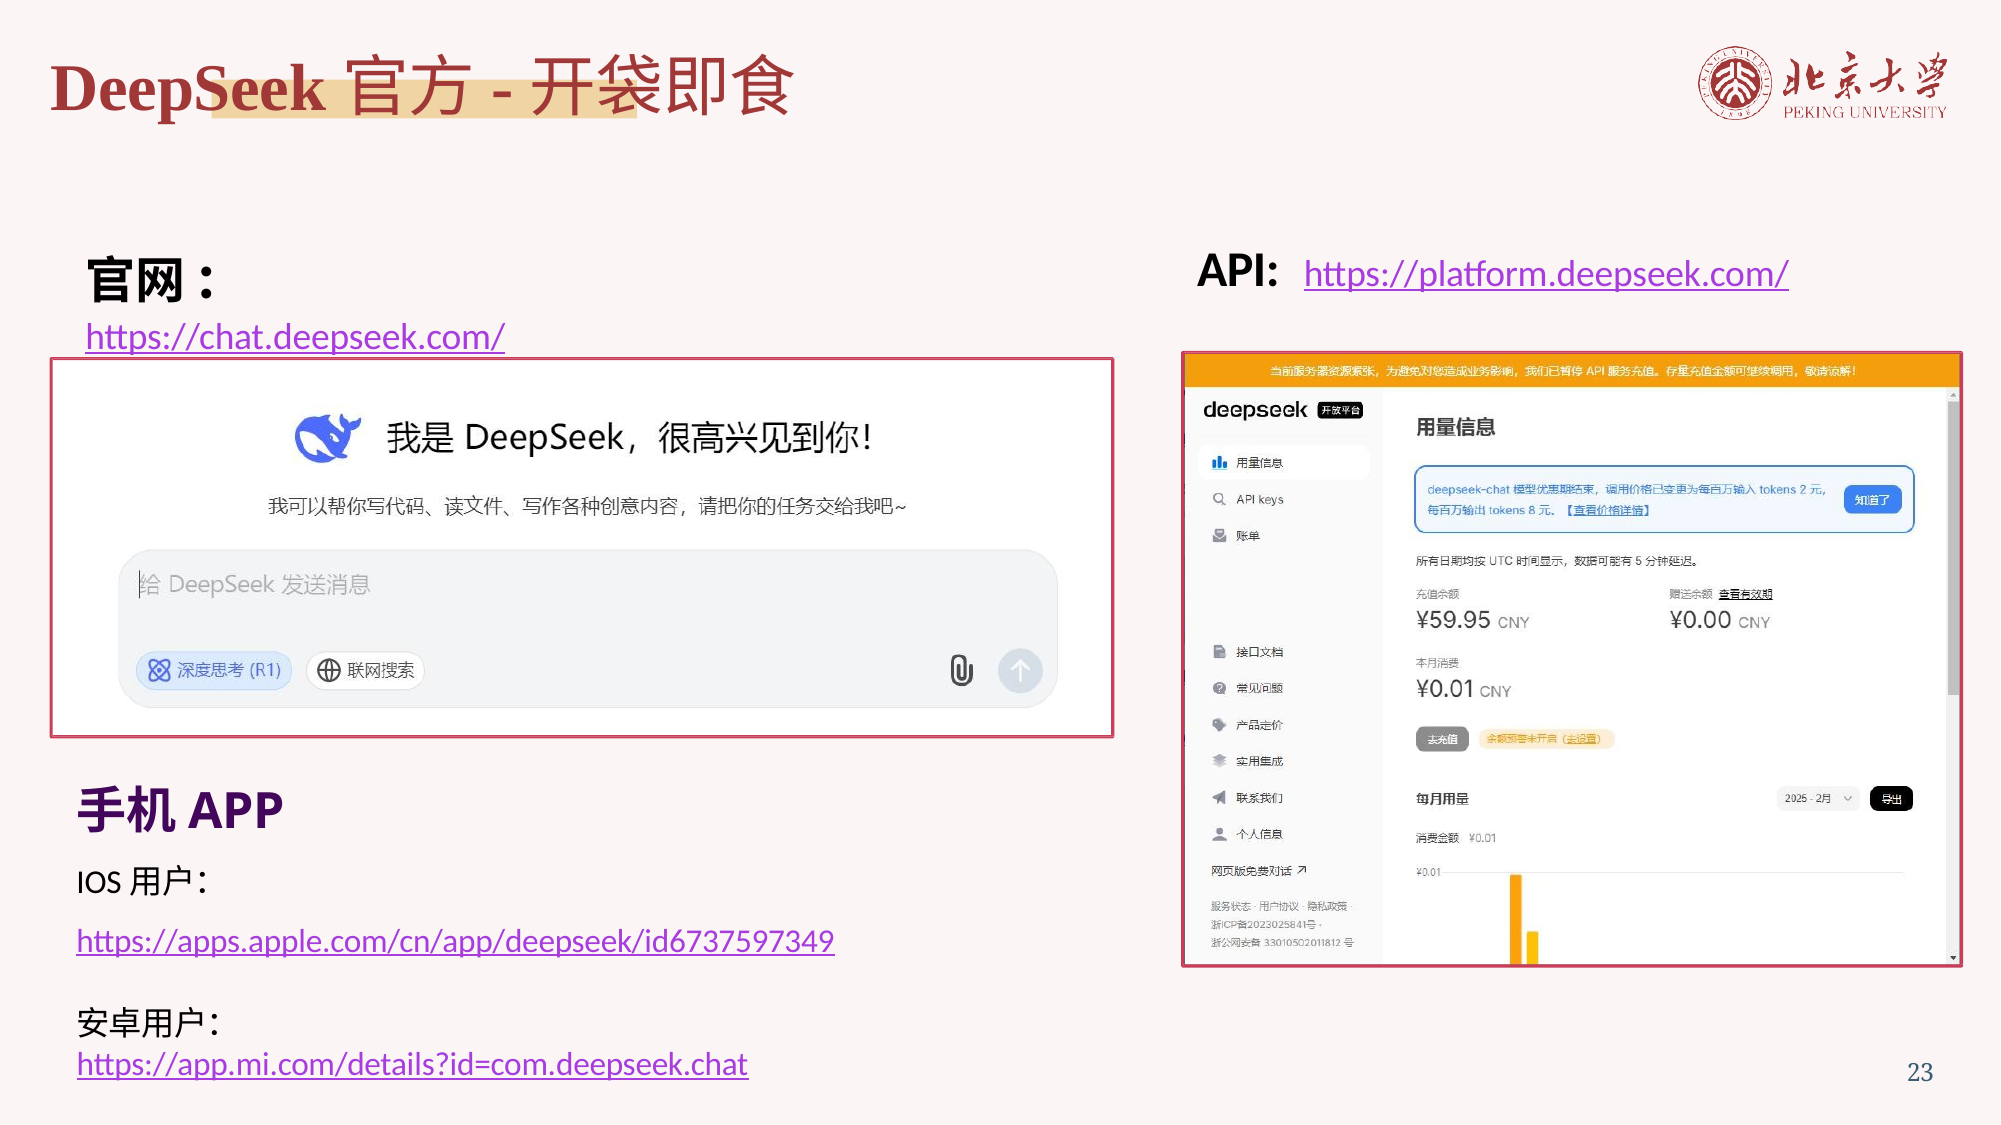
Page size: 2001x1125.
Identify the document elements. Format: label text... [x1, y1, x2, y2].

title DeepSeek官方-开袋即食 [48, 41, 847, 232]
text_box API: [1195, 234, 1284, 297]
slide_number 23 [1900, 1057, 1941, 1125]
text_box https://platform.deepseek.com/ [1301, 246, 1800, 294]
picture [1698, 46, 1772, 120]
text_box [1180, 350, 1964, 968]
text_box 手机APP IOS用户： https://apps.apple.com/cn/app/deepseek/id6737597349 安卓用户： [74, 746, 852, 1043]
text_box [49, 356, 1115, 739]
text_box https://app.mi.com/details?id=com.deepseek.chat [74, 1048, 764, 1083]
text_box 官网: https://chat.deepseek.com/ [83, 229, 648, 355]
picture [1783, 51, 1947, 118]
